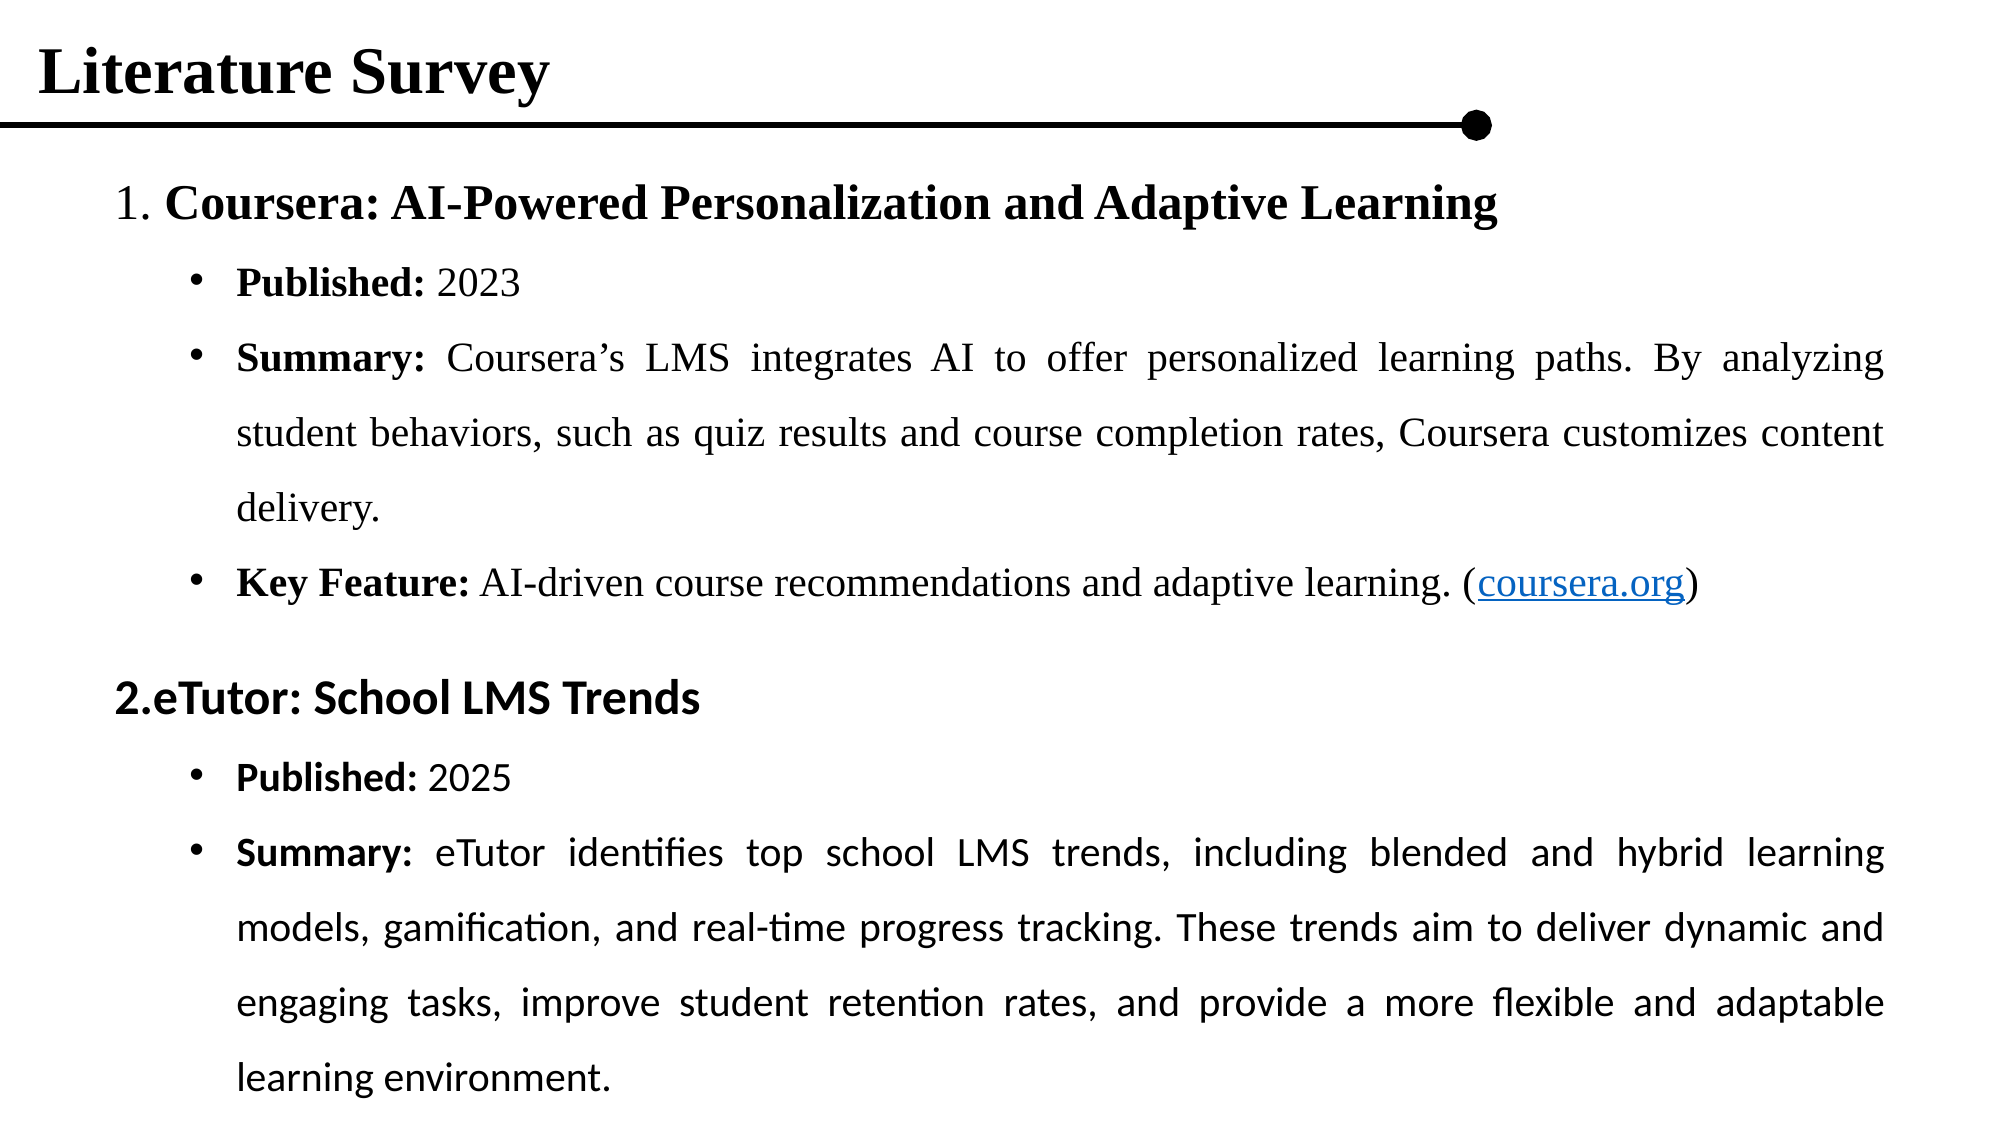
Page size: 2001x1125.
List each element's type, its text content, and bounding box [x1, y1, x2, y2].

text_box 1. Coursera: AI-Powered Personalization and Adaptive Learning Published: 2023 Summary: Coursera’s LMS integrates AI to offer personalized learning paths. By analyzing student behaviors, such as quiz results and course completion rates, Coursera customizes content delivery. Key Feature: AI-driven course recommendations and adaptive learning. (coursera.org) 2.eTutor: School LMS Trends Published: 2025 Summary: eTutor identifies top school LMS trends, including blended and hybrid learning models, gamification, and real-time progress tracking. These trends aim to deliver dynamic and engaging tasks, improve student retention rates, and provide a more flexible and adaptable learning environment. [99, 131, 1901, 1125]
text_box Literature Survey [23, 19, 1825, 115]
